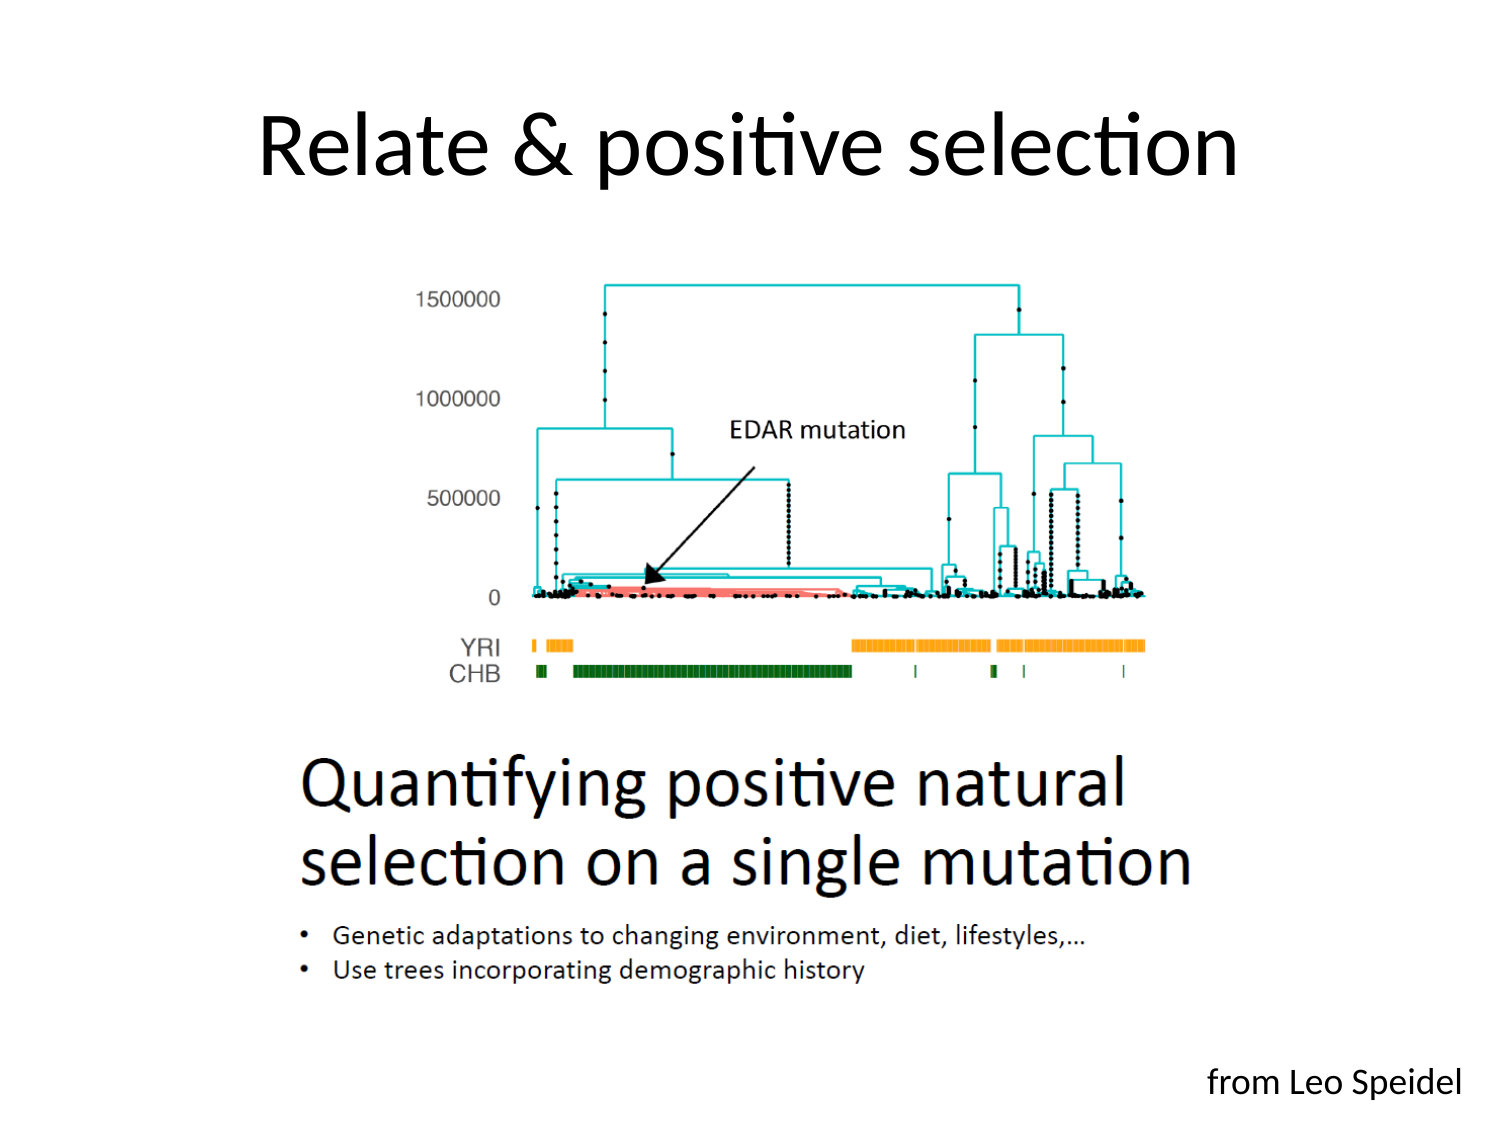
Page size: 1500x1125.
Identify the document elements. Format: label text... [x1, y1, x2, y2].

title Relate & positive selection [75, 45, 1425, 233]
text_box from Leo Speidel [1192, 1049, 1479, 1110]
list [278, 262, 1221, 1006]
